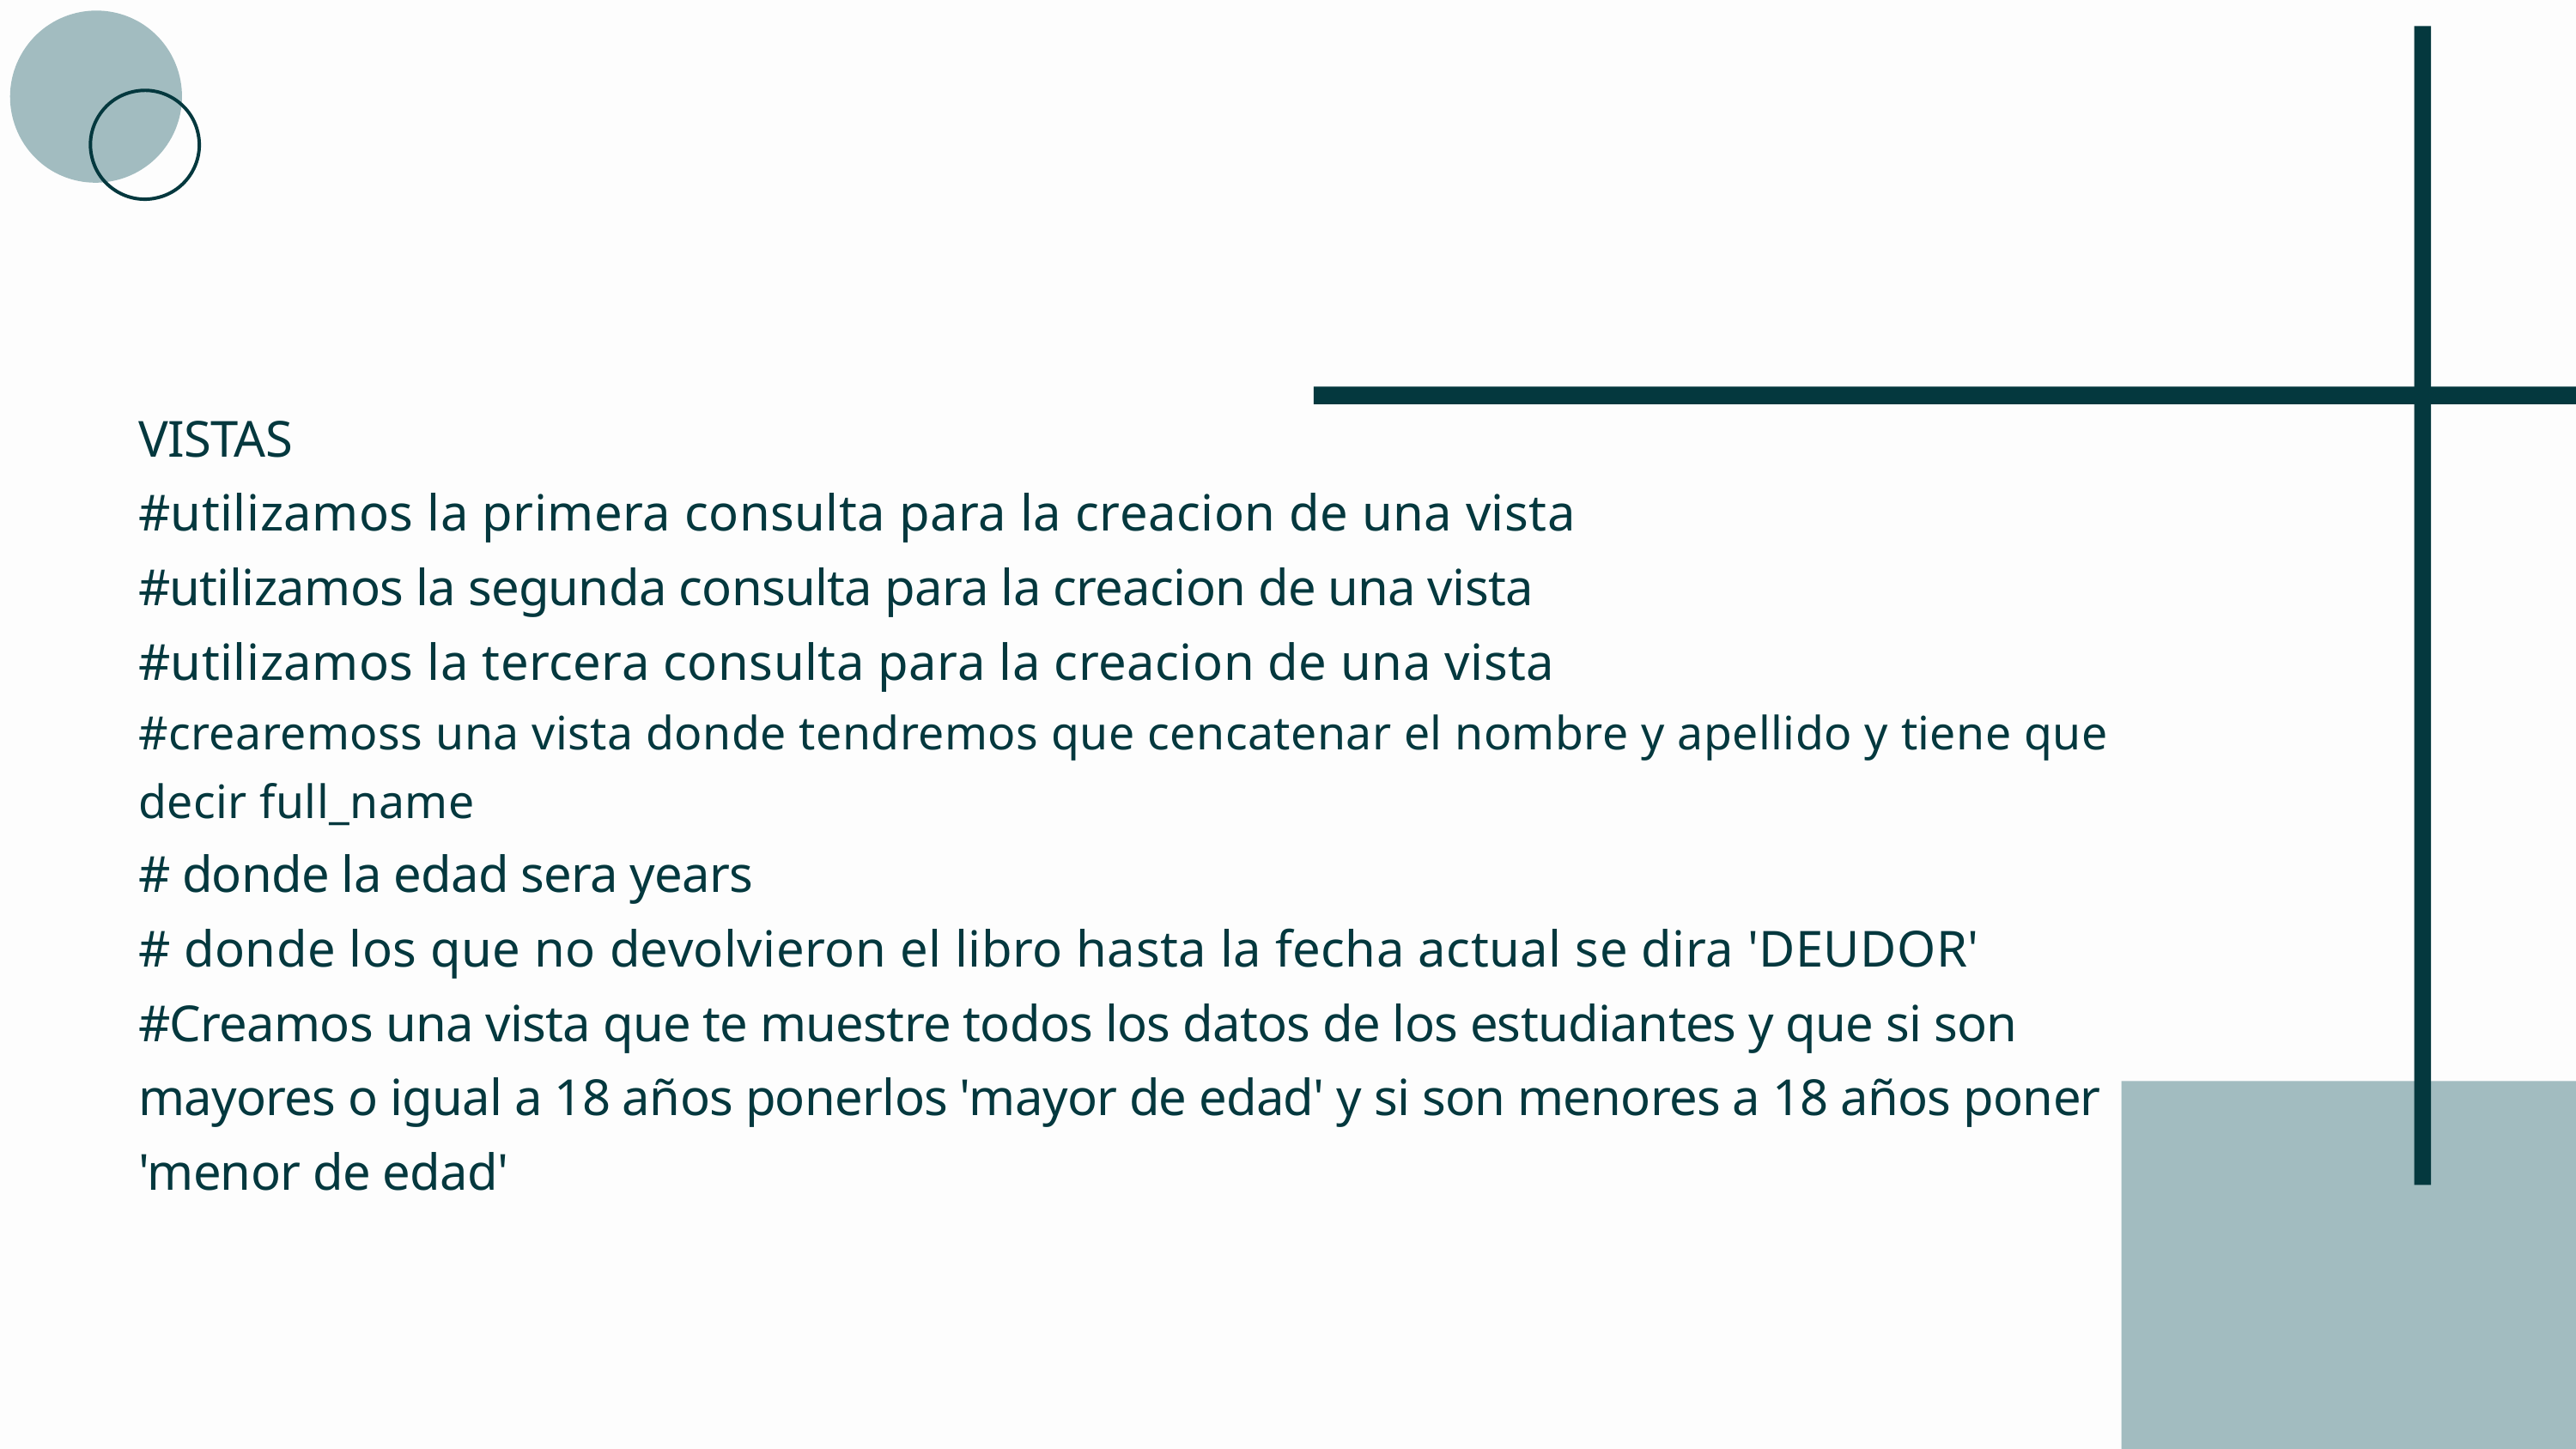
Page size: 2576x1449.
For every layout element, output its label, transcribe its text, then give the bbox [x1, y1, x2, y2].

text_box [2414, 404, 2432, 1185]
text_box [2414, 26, 2432, 386]
text_box VISTAS #utilizamos la primera consulta para la creacion de una vista #utilizamos la segunda consulta para la creacion de una vista #utilizamos la tercera consulta para la creacion de una vista #crearemoss una vista donde tendremos que cencatenar el nombre y apellido y tiene que decir full_name # donde la edad sera years # donde los que no devolvieron el libro hasta la fecha actual se dira 'DEUDOR' #Creamos una vista que te muestre todos los datos de los estudiantes y que si son mayores o igual a 18 años ponerlos 'mayor de edad' y si son menores a 18 años poner 'menor de edad' [138, 391, 2122, 1200]
text_box [1313, 386, 2576, 404]
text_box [88, 88, 202, 202]
text_box [2121, 1081, 2576, 1449]
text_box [9, 9, 183, 184]
